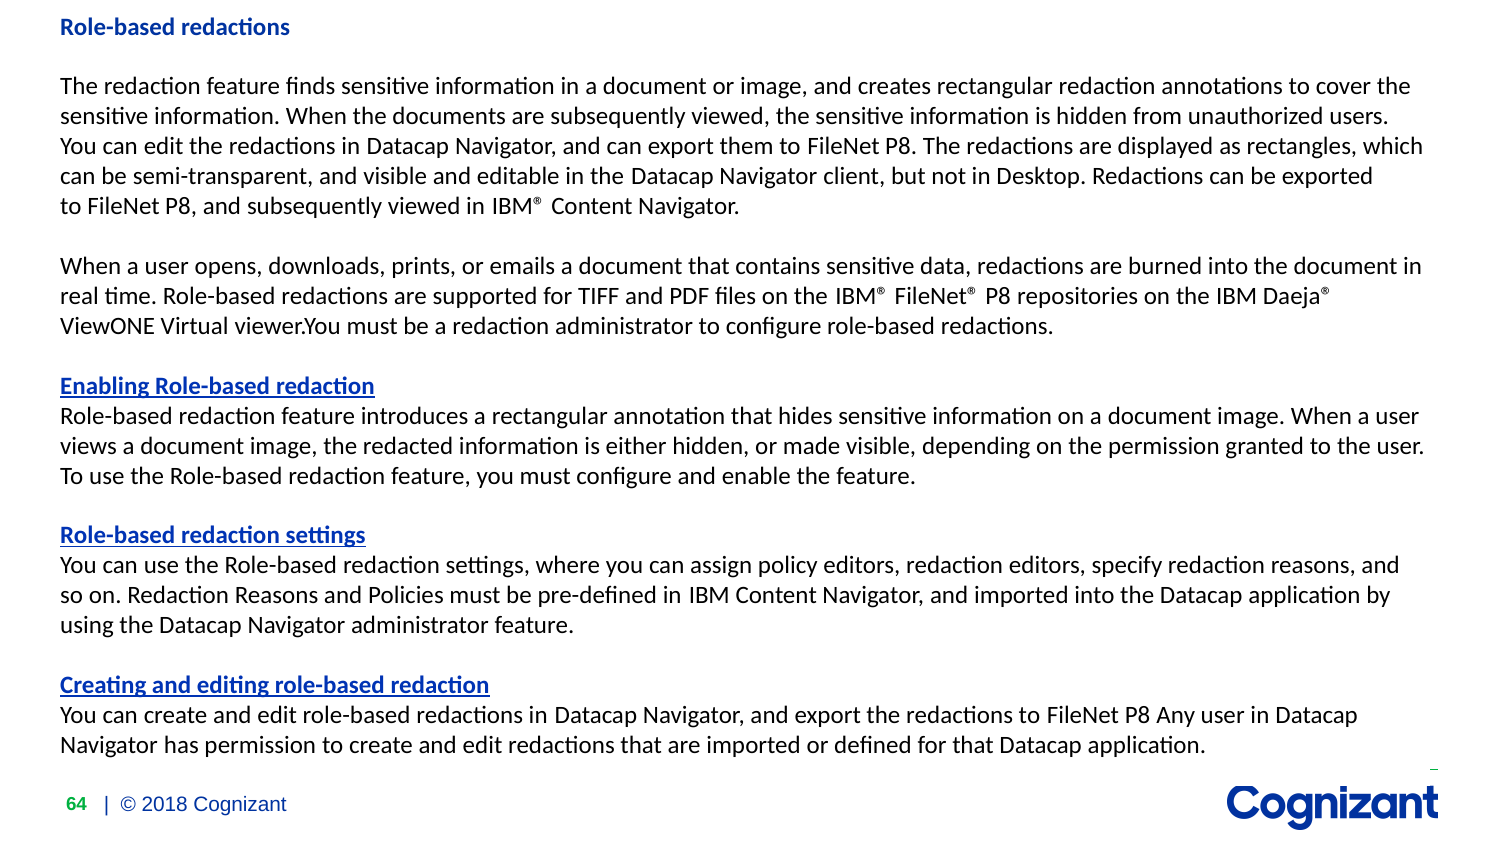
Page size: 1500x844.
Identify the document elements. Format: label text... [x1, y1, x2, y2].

picture [1227, 784, 1438, 830]
slide_number 64 [66, 790, 104, 817]
text_box Role-based redactions The redaction feature finds sensitive information in a document or image, and creates rectangular redaction annotations to cover the sensitive information. When the documents are subsequently viewed, the sensitive information is hidden from unauthorized users. You can edit the redactions in Datacap Navigator, and can export them to FileNet P8. The redactions are displayed as rectangles, which can be semi-transparent, and visible and editable in the Datacap Navigator client, but not in Desktop. Redactions can be exported to FileNet P8, and subsequently viewed in IBM® Content Navigator. When a user opens, downloads, prints, or emails a document that contains sensitive data, redactions are burned into the document in real time. Role-based redactions are supported for TIFF and PDF files on the IBM® FileNet® P8 repositories on the IBM Daeja® ViewONE Virtual viewer.You must be a redaction administrator to configure role-based redactions. Enabling Role-based redaction Role-based redaction feature introduces a rectangular annotation that hides sensitive information on a document image. When a user views a document image, the redacted information is either hidden, or made visible, depending on the permission granted to the user. To use the Role-based redaction feature, you must configure and enable the feature. Role-based redaction settings You can use the Role-based redaction settings, where you can assign policy editors, redaction editors, specify redaction reasons, and so on. Redaction Reasons and Policies must be pre-defined in IBM Content Navigator, and imported into the Datacap application by using the Datacap Navigator administrator feature. Creating and editing role-based redaction You can create and edit role-based redactions in Datacap Navigator, and export the redactions to FileNet P8 Any user in Datacap Navigator has permission to create and edit redactions that are imported or defined for that Datacap application. [60, 9, 1430, 786]
text_box [60, 0, 1488, 130]
